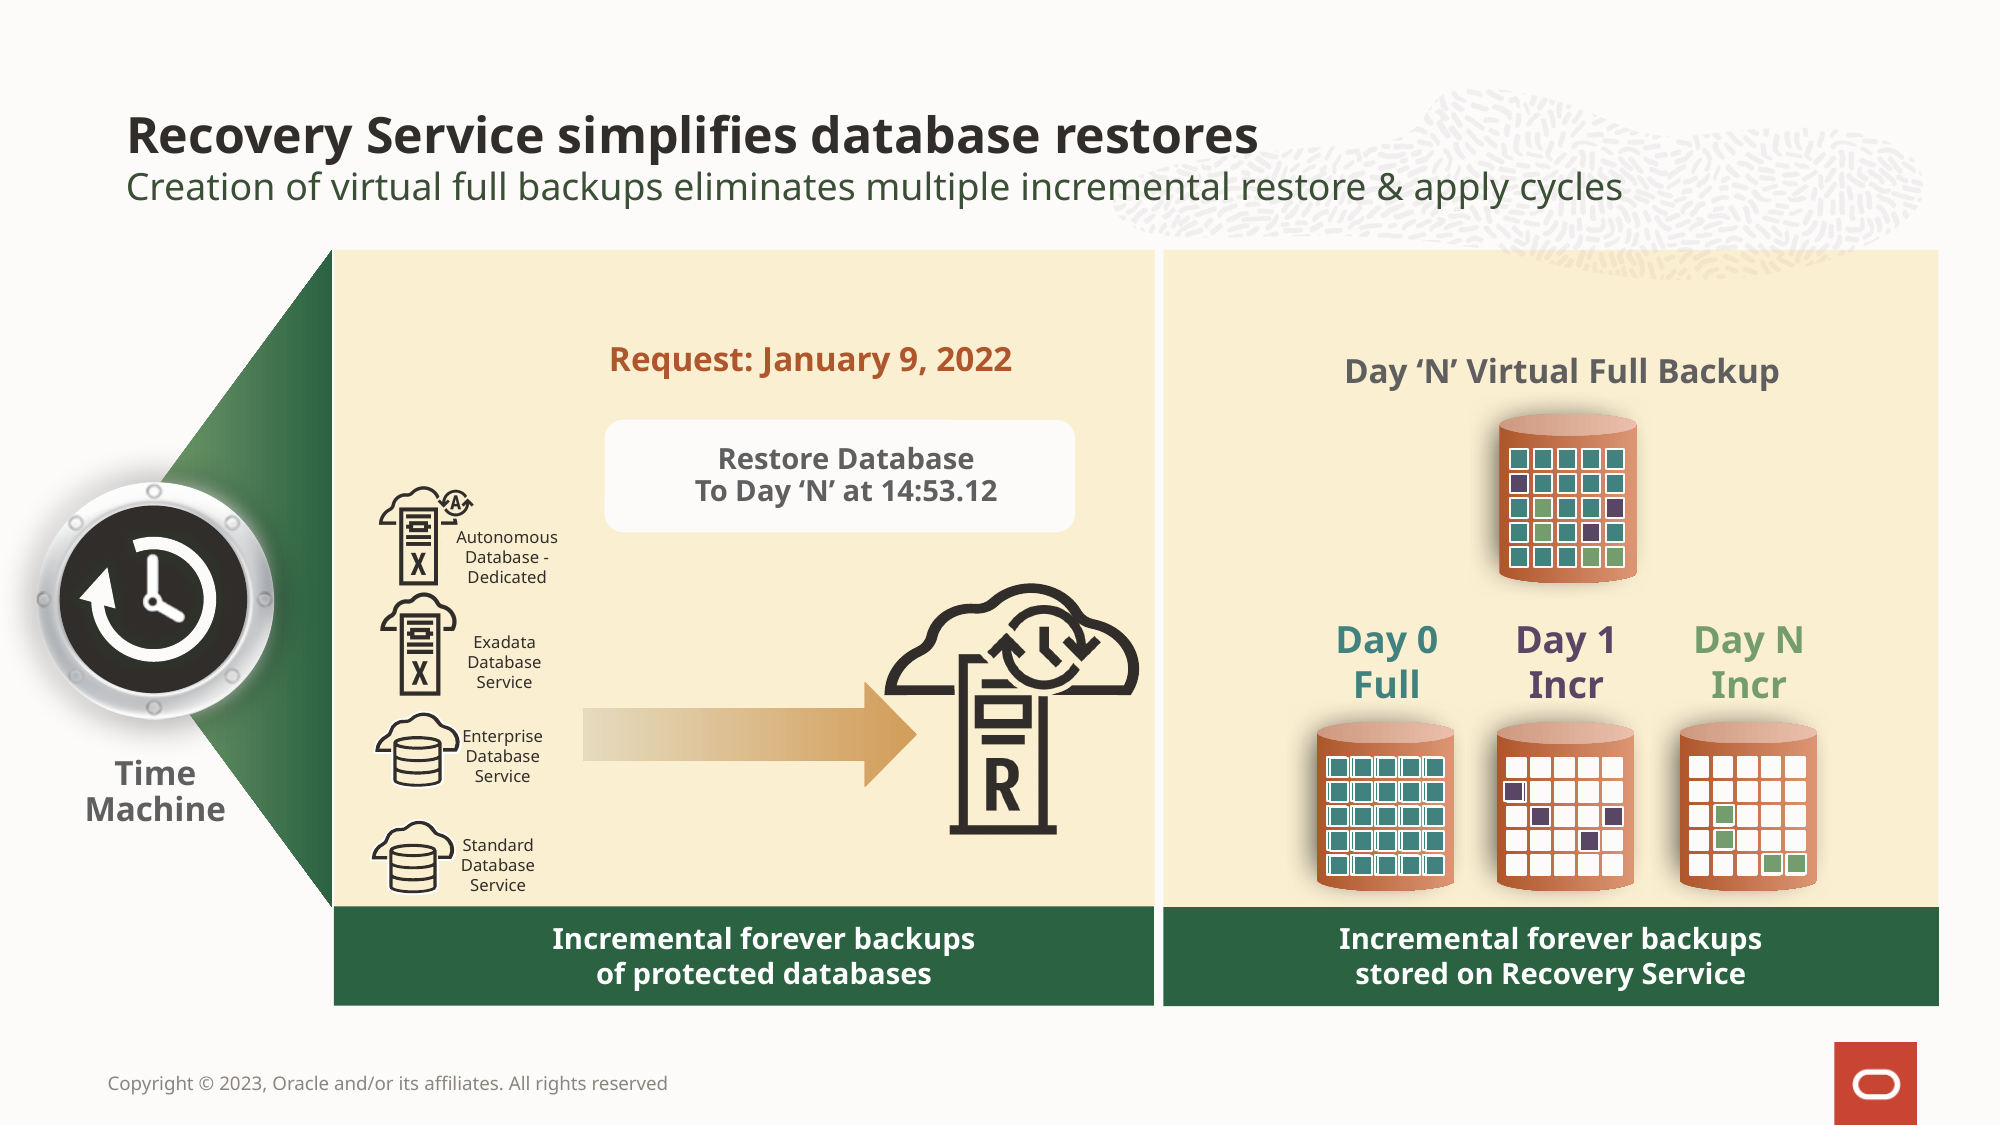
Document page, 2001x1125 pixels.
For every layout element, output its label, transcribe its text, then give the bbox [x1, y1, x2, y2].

text_box Incremental forever backups stored on Recovery Service [1163, 910, 1939, 1001]
text_box [225, 538, 248, 661]
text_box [1499, 413, 1638, 584]
text_box Incremental forever backups of protected databases [422, 909, 1106, 1000]
text_box Day 1 Incr [1494, 606, 1638, 717]
list Creation of virtual full backups eliminates multiple incremental restore & apply cycles [125, 166, 1877, 221]
text_box [1163, 249, 1939, 907]
text_box [38, 561, 46, 648]
text_box Restore Database To Day ‘N’ at 14:53.12 [604, 419, 1076, 533]
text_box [341, 786, 582, 937]
text_box [333, 906, 1155, 1006]
text_box Day 0 Full [1315, 606, 1459, 717]
text_box [115, 484, 201, 491]
text_box [59, 505, 222, 694]
text_box [115, 711, 201, 718]
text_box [1329, 757, 1445, 876]
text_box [1504, 757, 1624, 876]
text_box [334, 249, 1155, 906]
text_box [1317, 721, 1455, 892]
text_box [86, 539, 269, 715]
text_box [341, 677, 582, 786]
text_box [1692, 757, 1808, 876]
text_box [178, 249, 333, 909]
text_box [341, 569, 582, 677]
footer Copyright © 2023, Oracle and/or its affiliates. All rights reserved [107, 1053, 1051, 1114]
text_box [838, 559, 1167, 888]
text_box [1679, 721, 1818, 892]
text_box Time Machine [24, 757, 287, 845]
picture [1100, 44, 1934, 300]
text_box Day N Incr [1673, 606, 1826, 717]
text_box Request: January 9, 2022 [504, 342, 1118, 393]
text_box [341, 460, 586, 612]
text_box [1496, 722, 1635, 892]
text_box Day ‘N’ Virtual Full Backup [1329, 342, 1796, 398]
text_box [266, 562, 273, 645]
text_box [582, 708, 838, 761]
text_box [1163, 907, 1940, 1007]
title Recovery Service simplifies database restores [126, 29, 1877, 165]
picture [91, 535, 225, 669]
